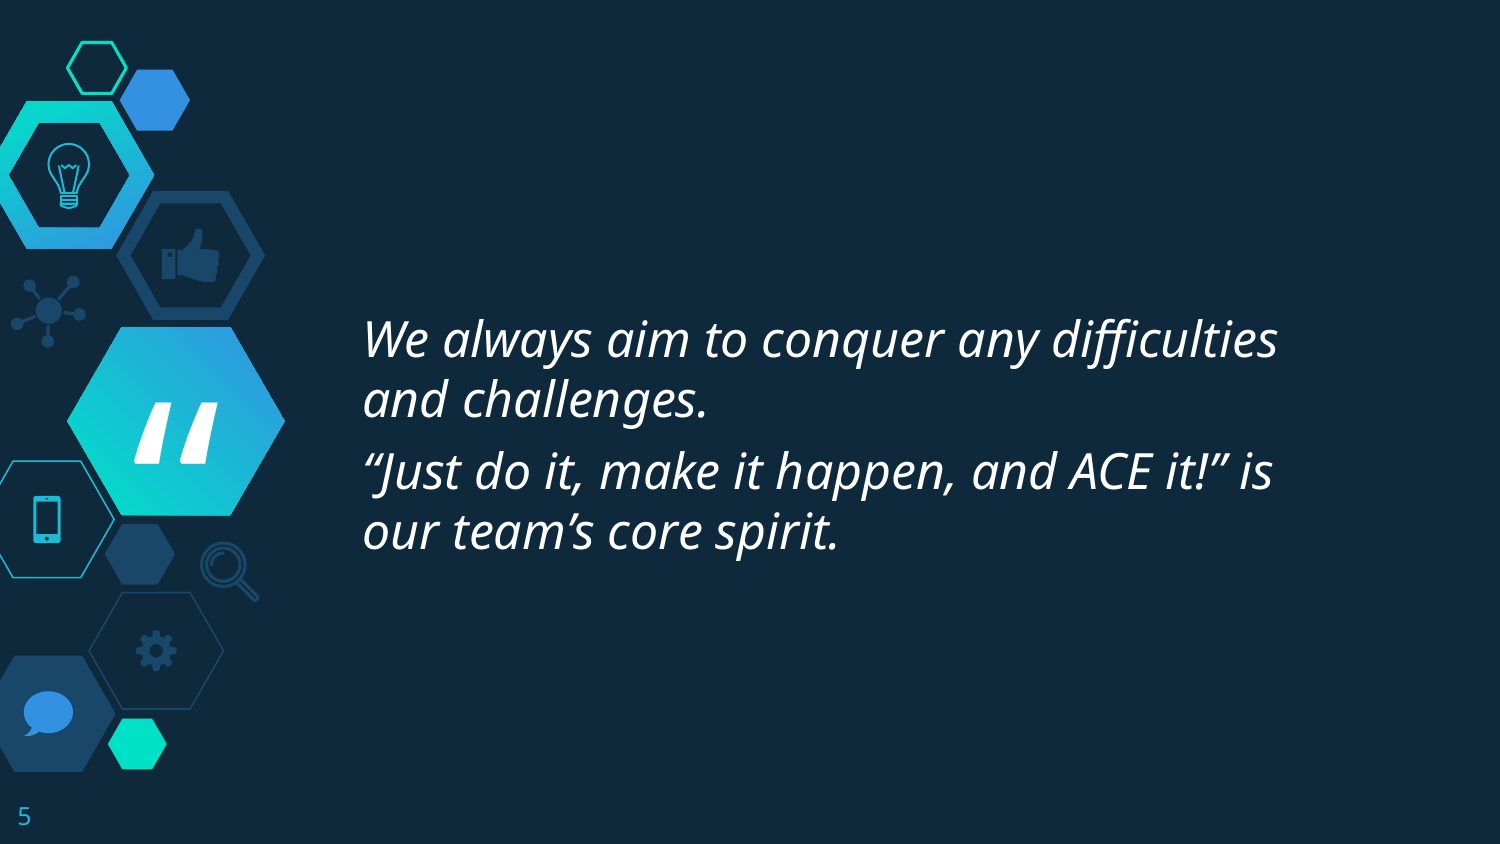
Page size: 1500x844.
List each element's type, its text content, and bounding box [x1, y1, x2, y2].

list We always aim to conquer any difficulties and challenges. “Just do it, make it happen, and ACE it!” is our team’s core spirit. [335, 217, 1366, 723]
slide_number 5 [2, 785, 93, 844]
